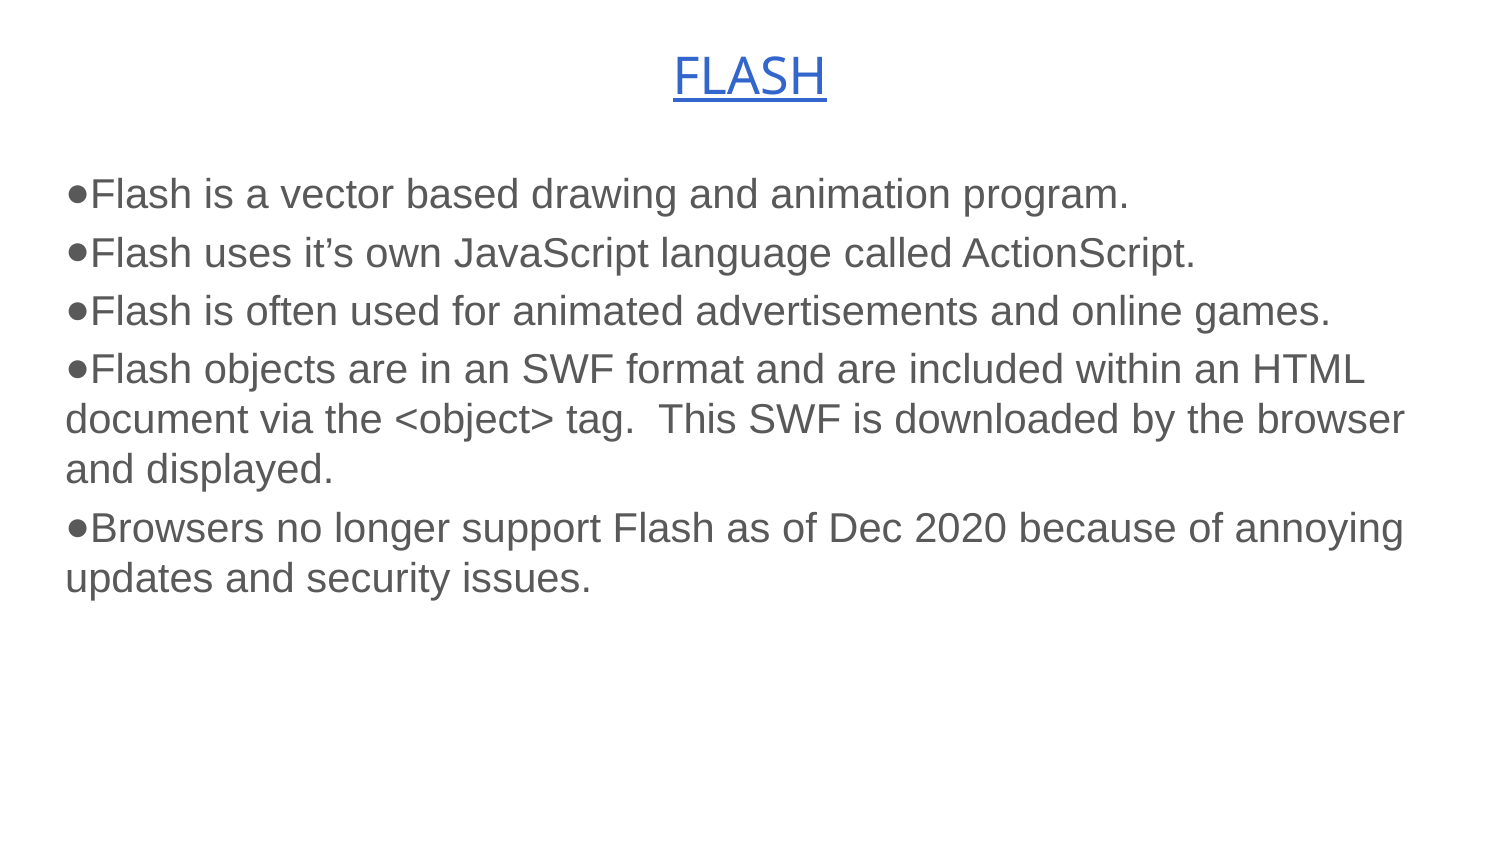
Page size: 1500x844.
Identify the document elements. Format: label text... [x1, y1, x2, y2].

subtitle Flash is a vector based drawing and animation program. Flash uses it’s own JavaScript language called ActionScript. Flash is often used for animated advertisements and online games. Flash objects are in an SWF format and are included within an HTML document via the <object> tag. This SWF is downloaded by the browser and displayed. Browsers no longer support Flash as of Dec 2020 because of annoying updates and security issues. [50, 159, 1463, 844]
title FLASH [0, 37, 1500, 110]
